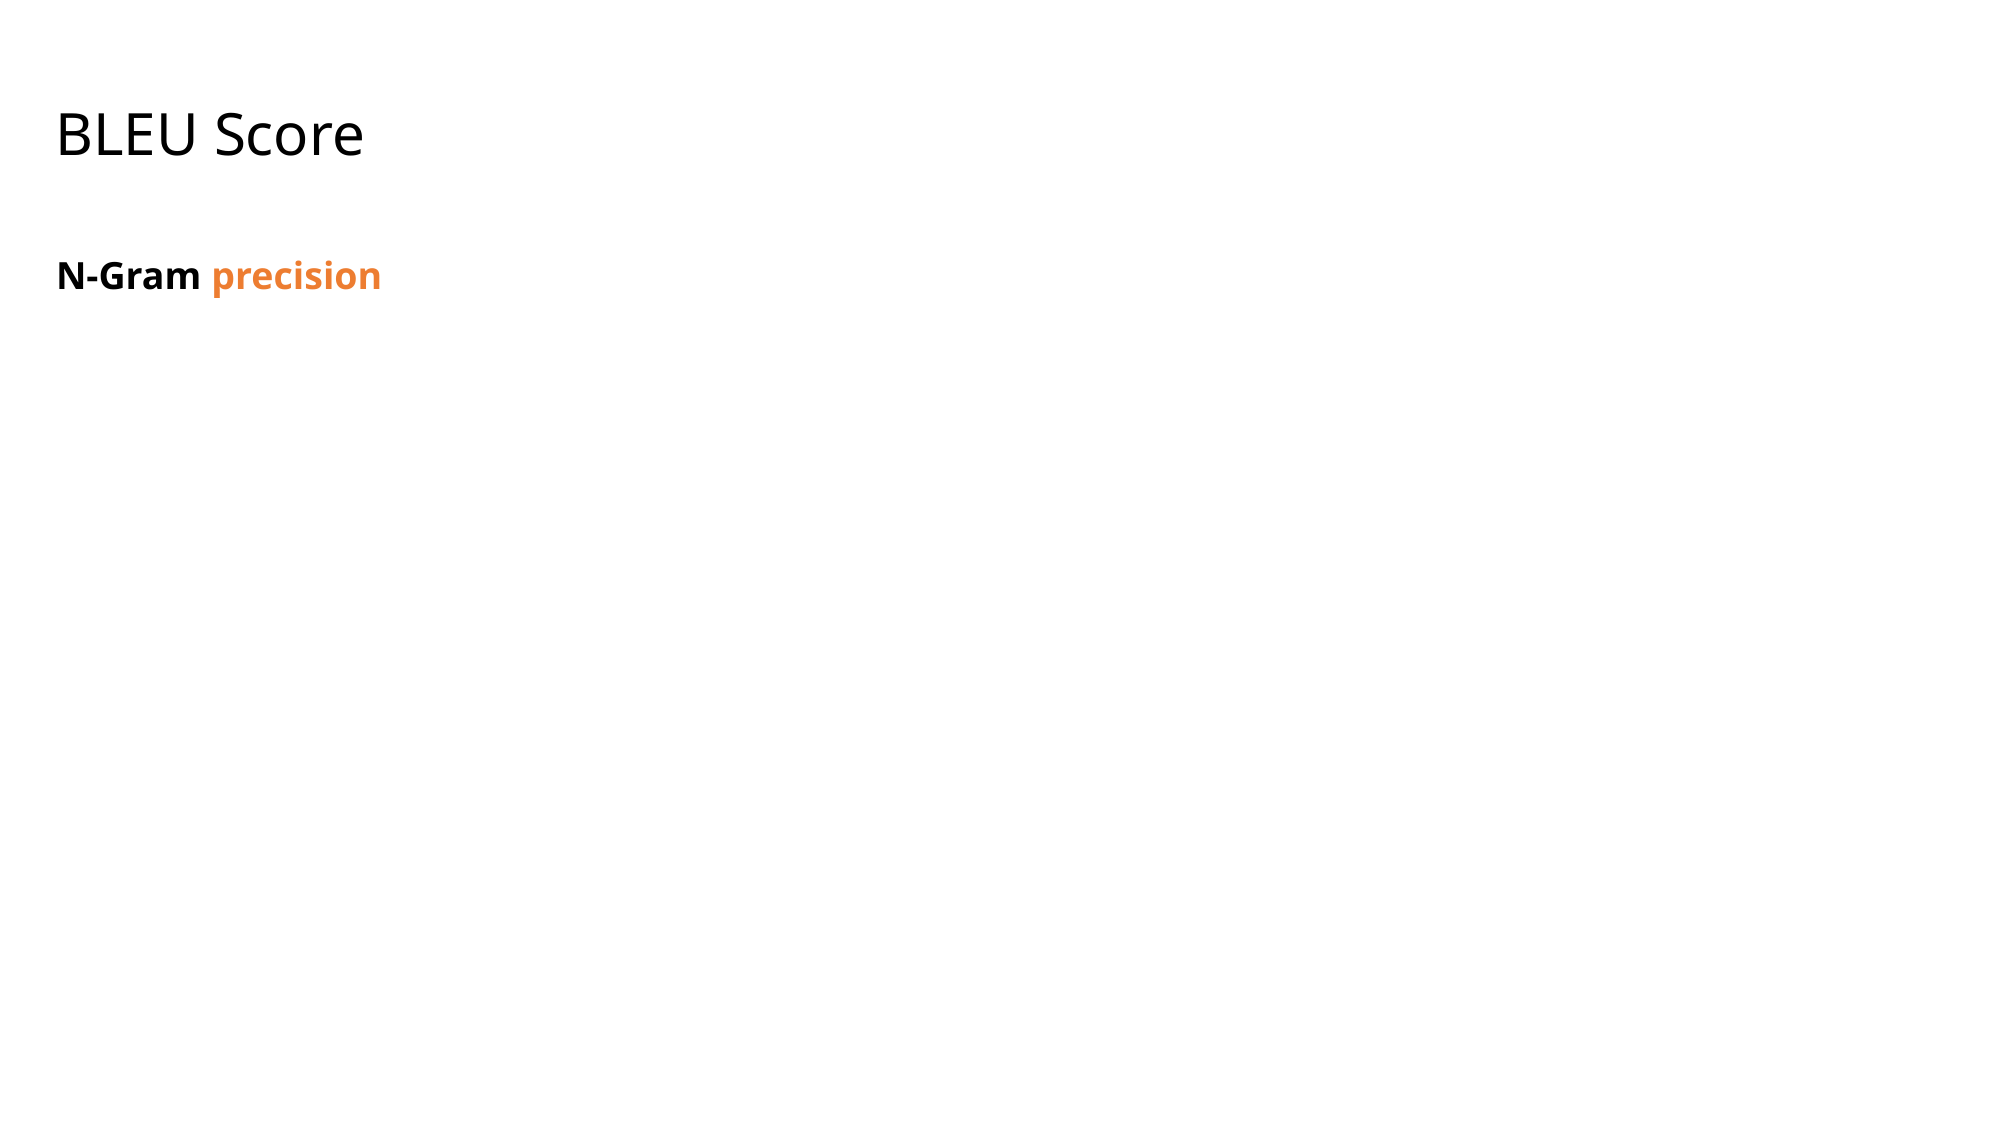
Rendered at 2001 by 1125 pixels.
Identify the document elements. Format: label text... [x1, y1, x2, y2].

text_box N-Gram precision [41, 244, 398, 305]
text_box BLEU Score [40, 89, 380, 175]
